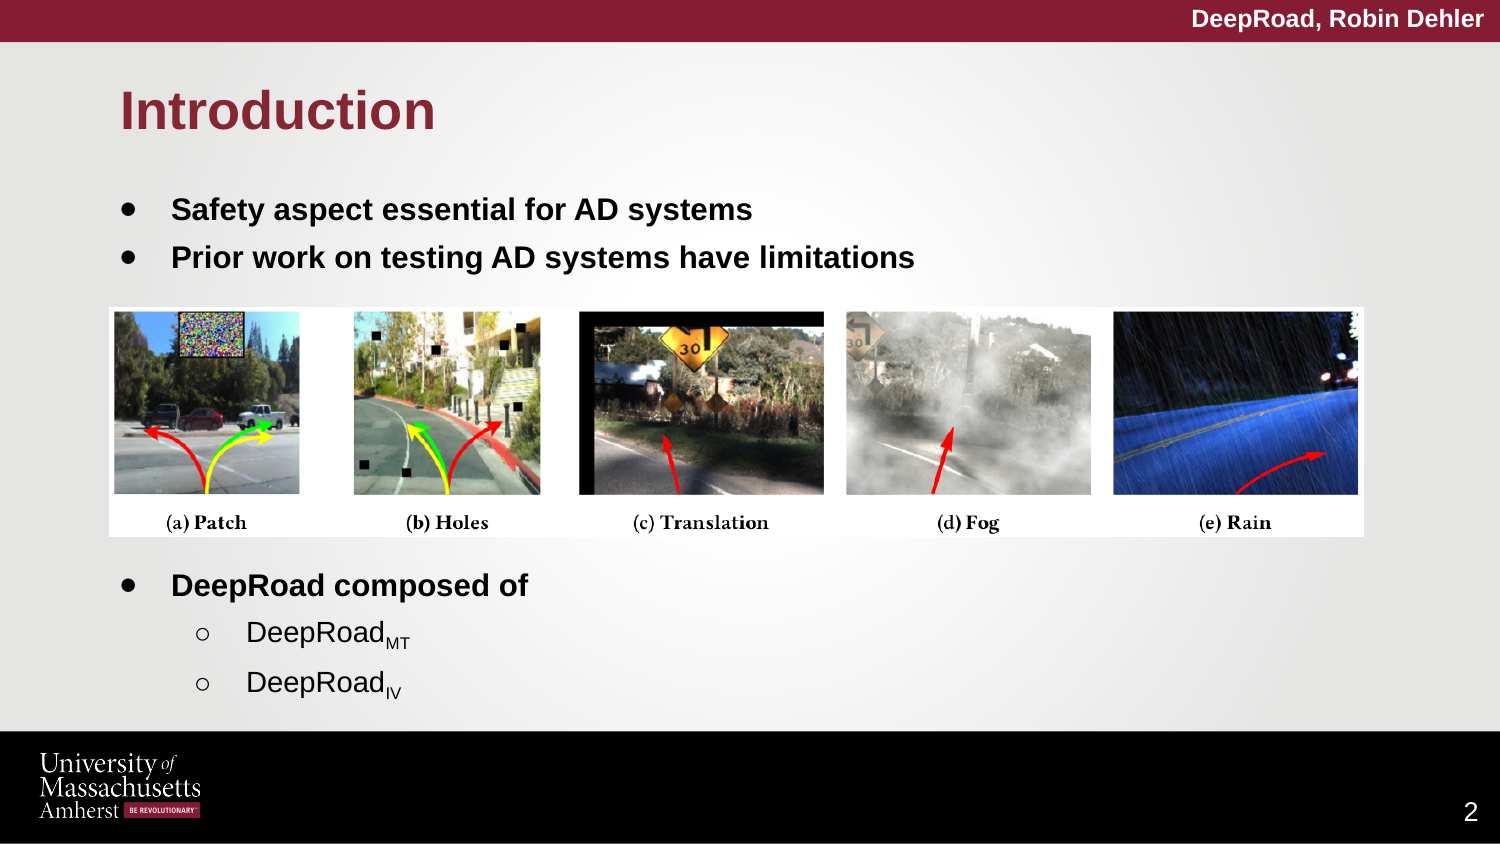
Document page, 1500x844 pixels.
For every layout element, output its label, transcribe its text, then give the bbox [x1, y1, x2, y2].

picture [109, 306, 1364, 537]
slide_number ‹#› [1403, 779, 1494, 844]
title Introduction [75, 77, 1425, 162]
text_box DeepRoad, Robin Dehler [1152, 0, 1500, 48]
list DeepRoad composed of DeepRoadMT DeepRoadIV [51, 565, 1449, 733]
list Safety aspect essential for AD systems Prior work on testing AD systems have limitations [51, 189, 1449, 316]
picture [39, 753, 200, 818]
